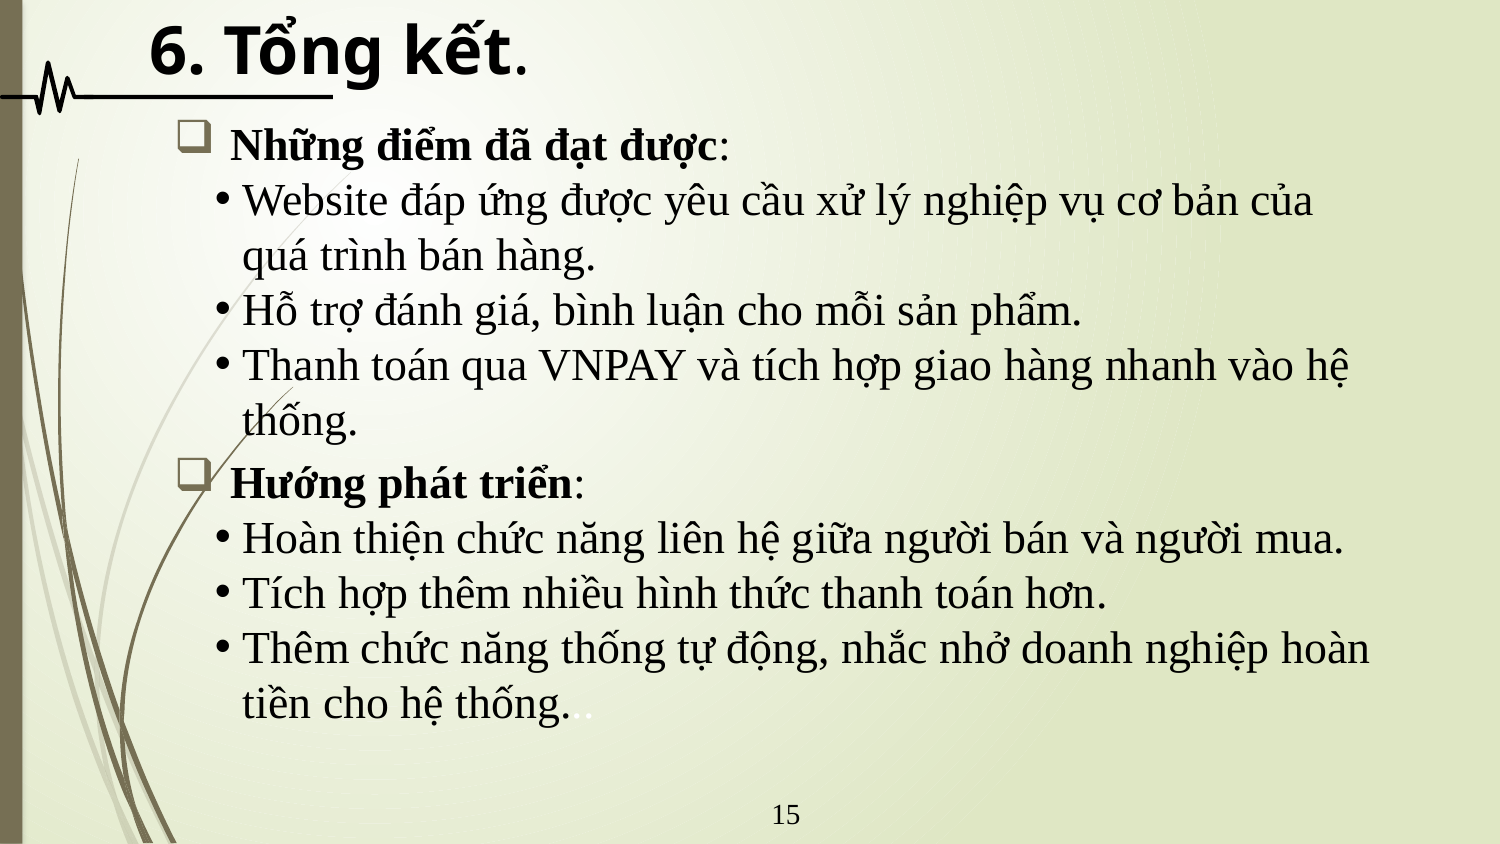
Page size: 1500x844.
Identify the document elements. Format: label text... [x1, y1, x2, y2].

title 6. Tổng kết. [134, 0, 1401, 71]
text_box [0, 60, 334, 116]
text_box Những điểm đã đạt được: Website đáp ứng được yêu cầu xử lý nghiệp vụ cơ bản của quá trình bán hàng. Hỗ trợ đánh giá, bình luận cho mỗi sản phẩm. Thanh toán qua VNPAY và tích hợp giao hàng nhanh vào hệ thống. Hướng phát triển: Hoàn thiện chức năng liên hệ giữa người bán và người mua. Tích hợp thêm nhiều hình thức thanh toán hơn. Thêm chức năng thống tự động, nhắc nhở doanh nghiệp hoàn tiền cho hệ thống... [134, 99, 1401, 771]
text_box 15 [738, 788, 834, 834]
